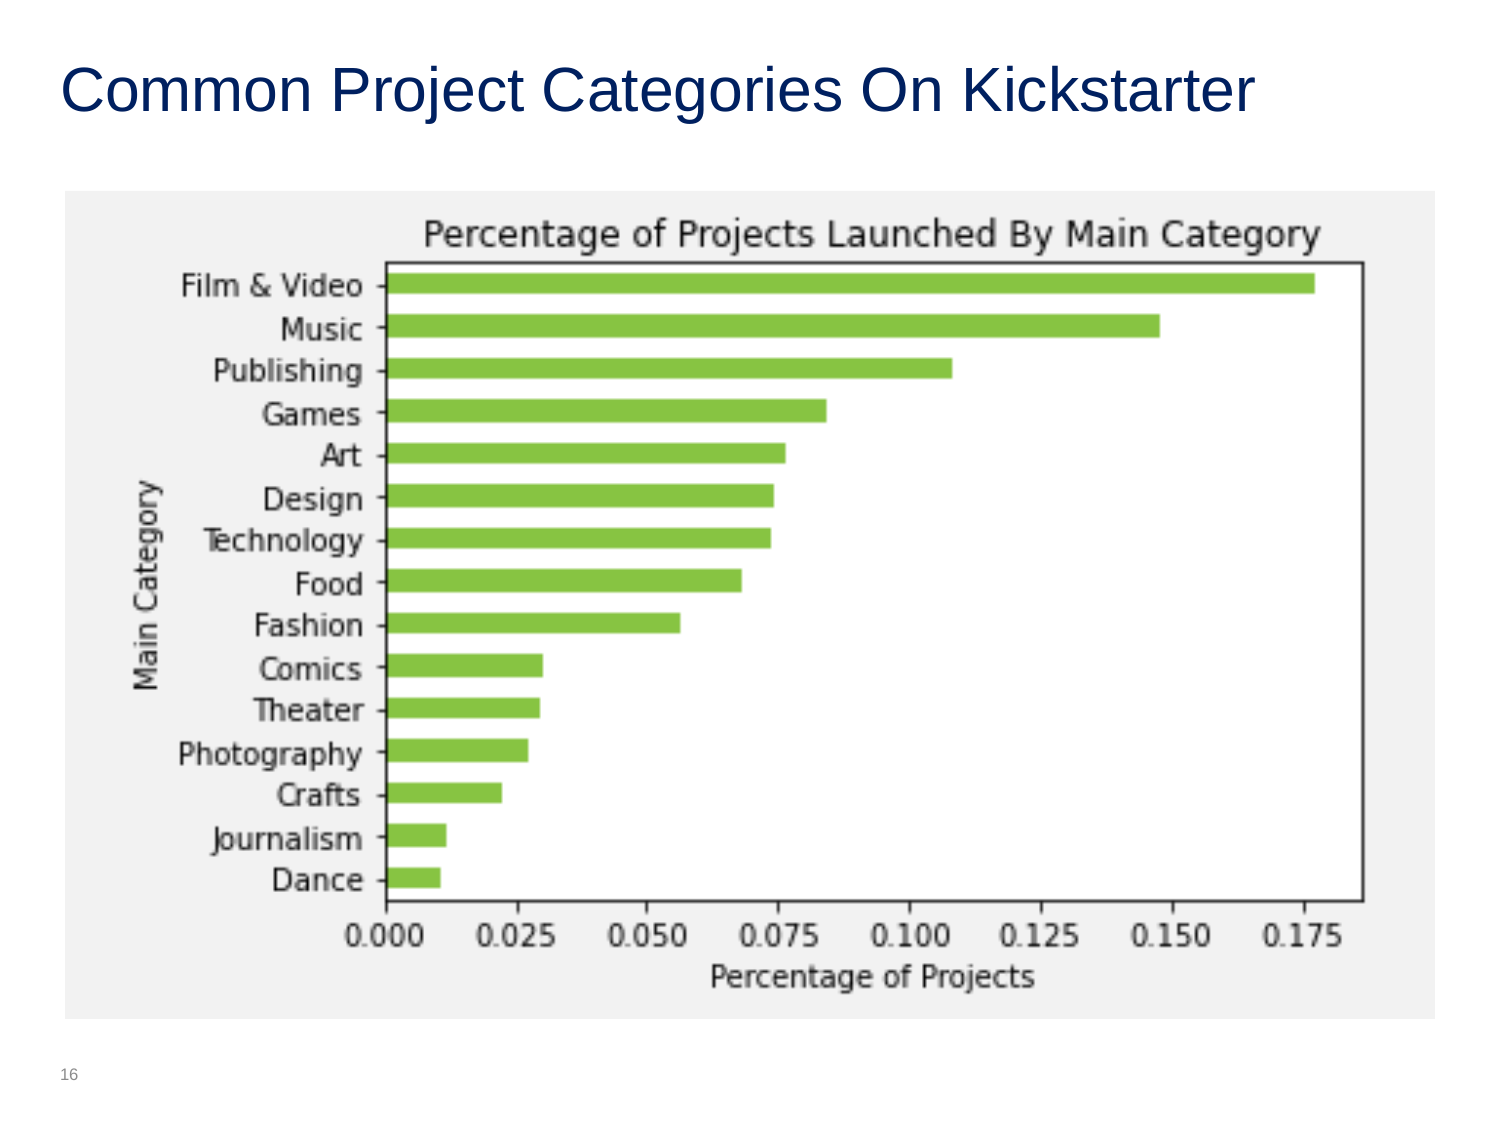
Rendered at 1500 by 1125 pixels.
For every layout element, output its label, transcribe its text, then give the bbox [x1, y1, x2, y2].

picture [117, 198, 1383, 1012]
title Common Project Categories On Kickstarter [60, 48, 1440, 126]
text_box [65, 190, 1435, 1019]
